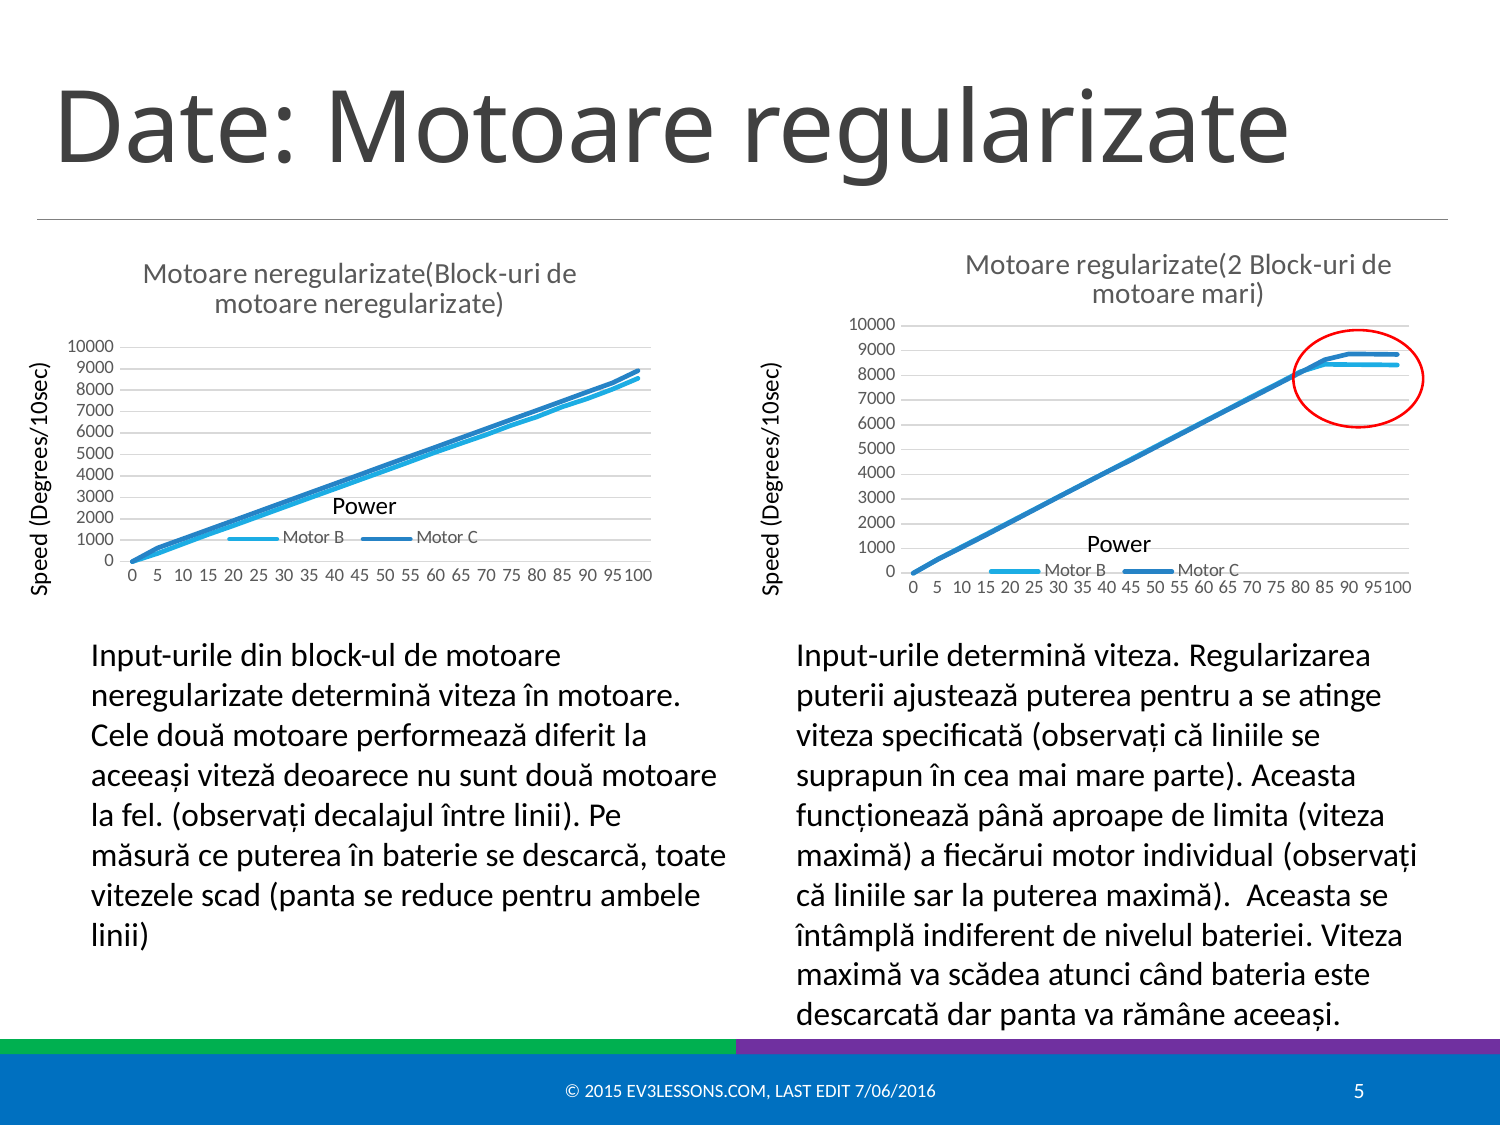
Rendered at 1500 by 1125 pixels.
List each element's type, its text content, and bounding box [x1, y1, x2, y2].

slide_number 5 [1218, 1059, 1380, 1120]
title Date: Motoare regularizate [37, 47, 1448, 191]
text_box Input-urile din block-ul de motoare neregularizate determină viteza în motoare. Cele două motoare performează diferit la aceeași viteză deoarece nu sunt două motoare la fel. (observați decalajul între linii). Pe măsură ce puterea în baterie se descarcă, toate vitezele scad (panta se reduce pentru ambele linii) [76, 625, 743, 960]
chart [54, 236, 666, 637]
chart [832, 231, 1444, 695]
footer © 2015 EV3Lessons.com, Last edit 7/06/2016 [453, 1059, 1047, 1120]
text_box Speed (Degrees/10sec) [746, 330, 791, 612]
text_box Input-urile determină viteza. Regularizarea puterii ajustează puterea pentru a se atinge viteza specificată (observați că liniile se suprapun în cea mai mare parte). Aceasta funcționează până aproape de limita (viteza maximă) a fiecărui motor individual (observați că liniile sar la puterea maximă). Aceasta se întâmplă indiferent de nivelul bateriei. Viteza maximă va scădea atunci când bateria este descarcată dar panta va rămâne aceeași. [781, 625, 1448, 1040]
text_box Speed (Degrees/10sec) [14, 330, 51, 612]
